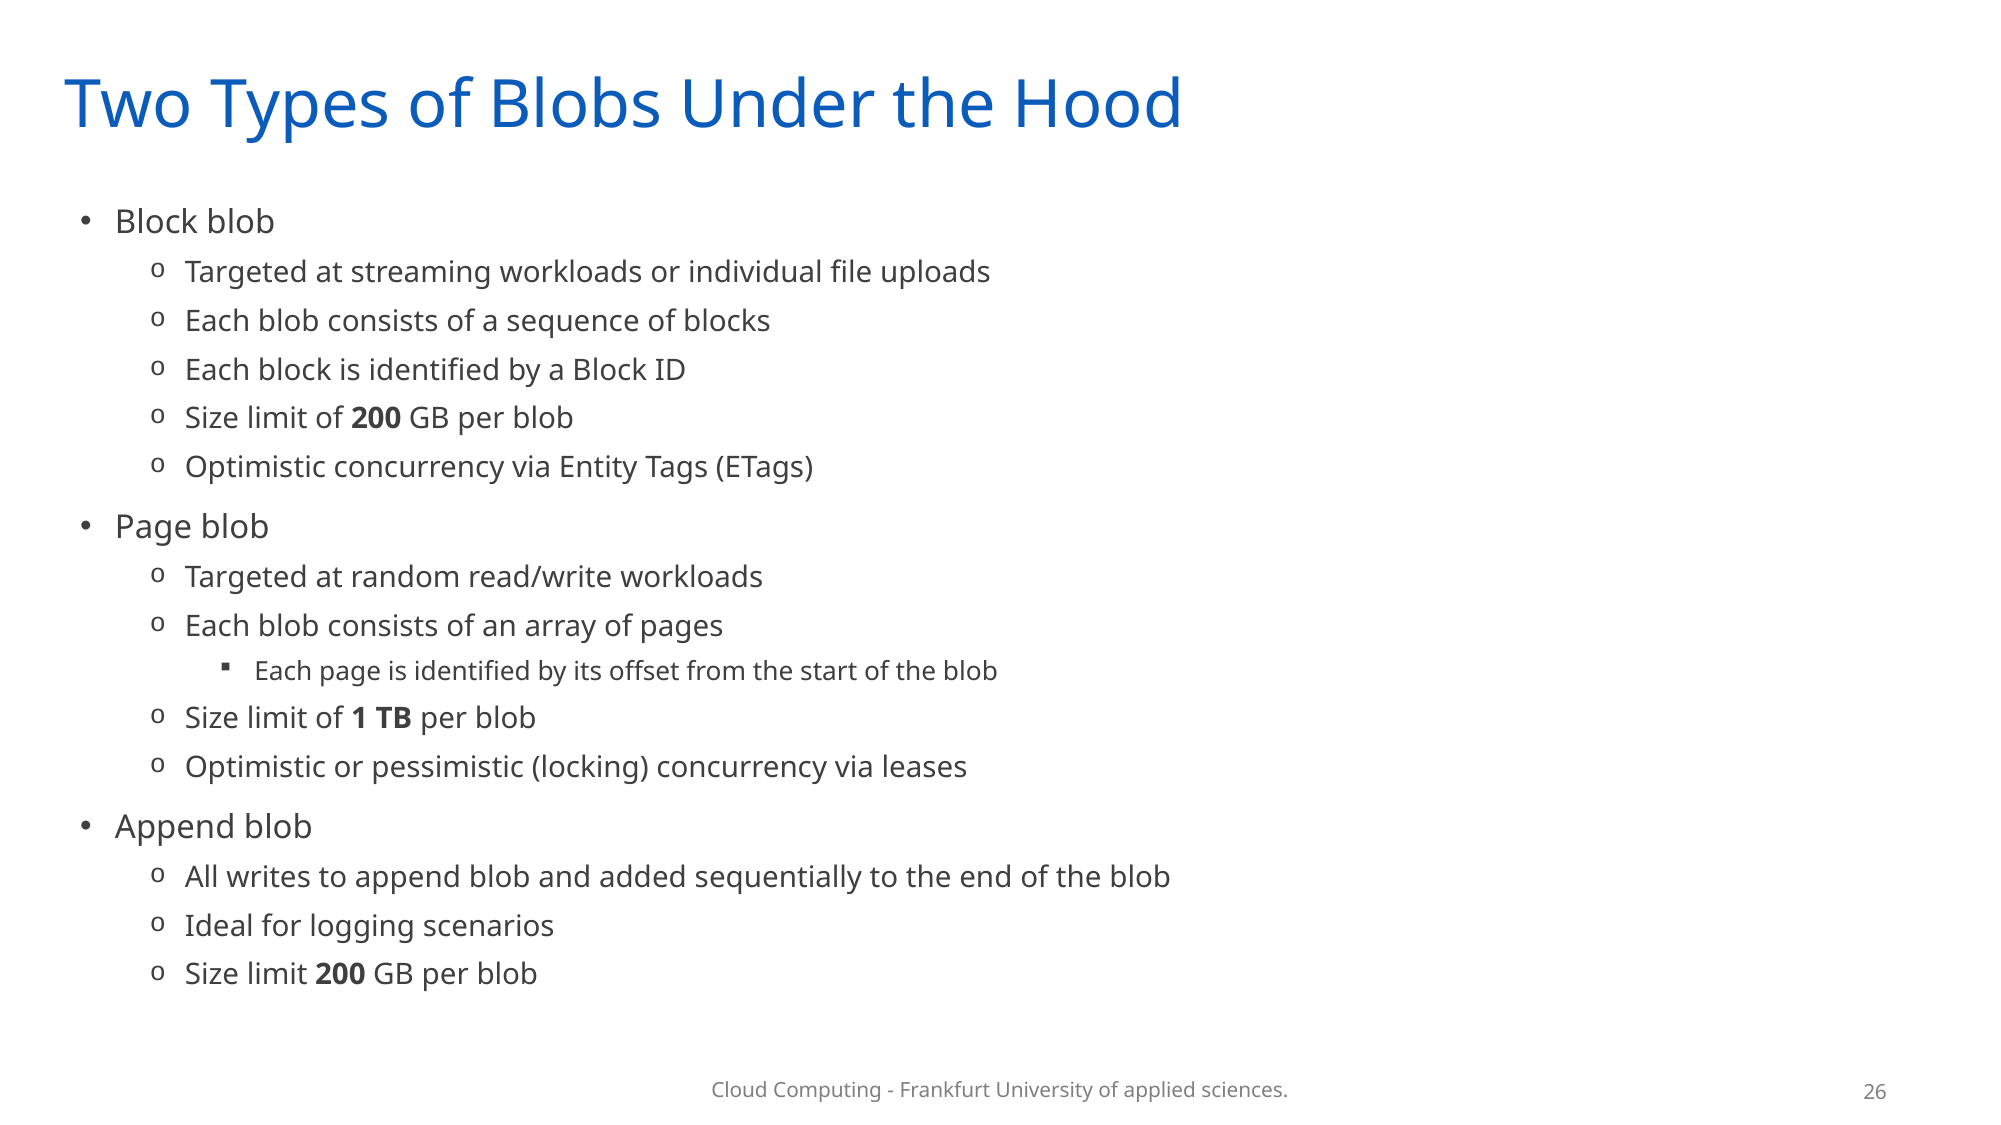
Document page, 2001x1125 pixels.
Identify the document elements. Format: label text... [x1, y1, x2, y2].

title Two Types of Blobs Under the Hood [49, 49, 1899, 162]
list Block blob Targeted at streaming workloads or individual file uploads Each blob consists of a sequence of blocks Each block is identified by a Block ID Size limit of 200 GB per blob Optimistic concurrency via Entity Tags (ETags) Page blob Targeted at random read/write workloads Each blob consists of an array of pages Each page is identified by its offset from the start of the blob Size limit of 1 TB per blob Optimistic or pessimistic (locking) concurrency via leases Append blob All writes to append blob and added sequentially to the end of the blob Ideal for logging scenarios Size limit 200 GB per blob [65, 187, 1899, 1001]
slide_number 26 [1451, 1062, 1902, 1123]
